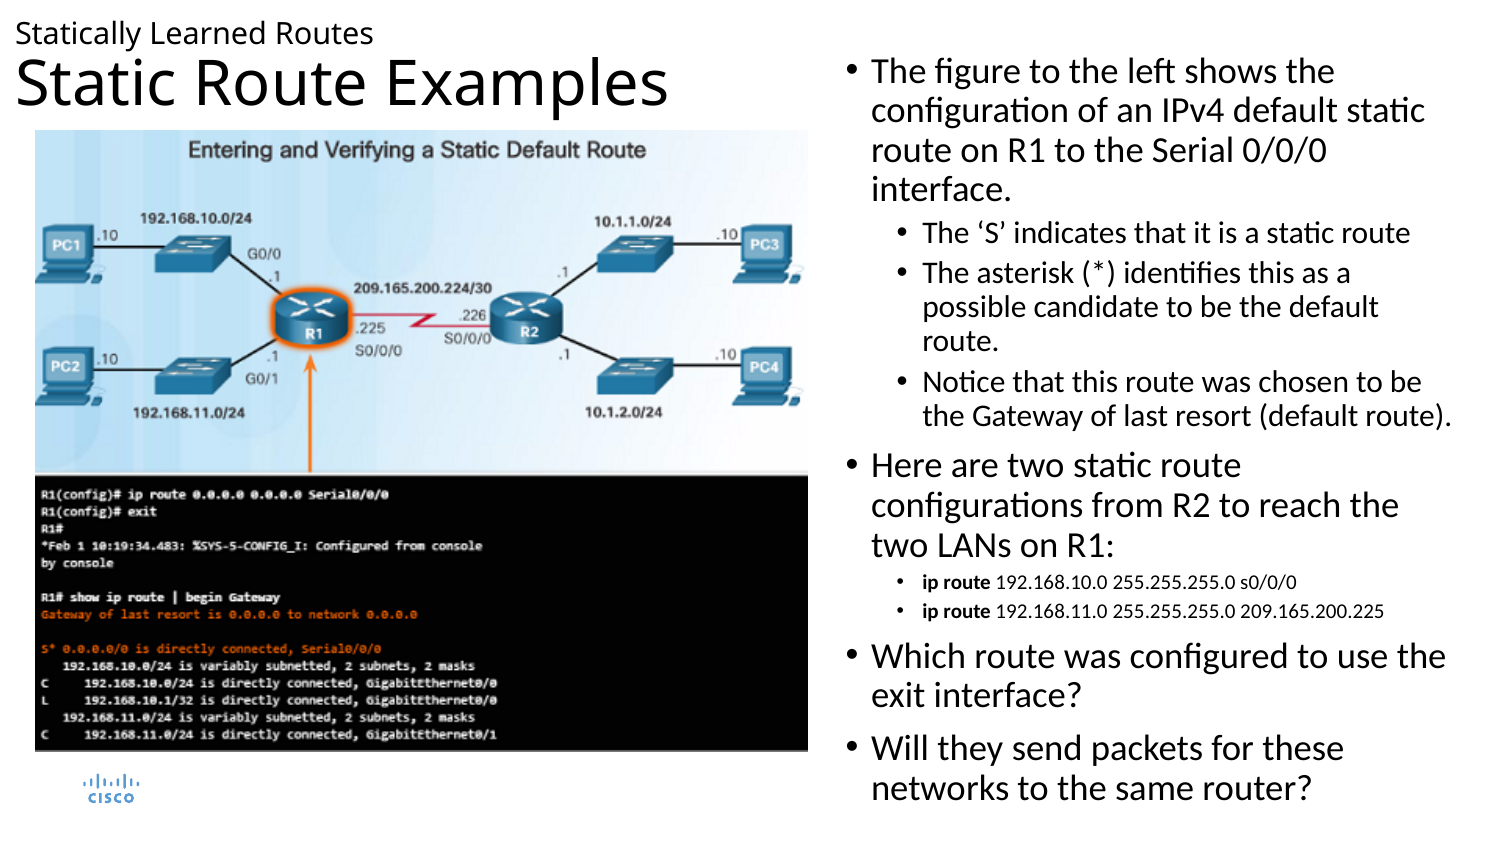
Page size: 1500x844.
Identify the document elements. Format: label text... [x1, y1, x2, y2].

picture [35, 130, 808, 752]
title Statically Learned Routes Static Route Examples [0, 6, 705, 131]
list The figure to the left shows the configuration of an IPv4 default static route on R1 to the Serial 0/0/0 interface. The ‘S’ indicates that it is a static route The asterisk (*) identifies this as a possible candidate to be the default route. Notice that this route was chosen to be the Gateway of last resort (default route). Here are two static route configurations from R2 to reach the two LANs on R1: ip route 192.168.10.0 255.255.255.0 s0/0/0 ip route 192.168.11.0 255.255.255.0 209.165.200.225 Which route was configured to use the exit interface? Will they send packets for these networks to the same router? [830, 43, 1476, 819]
